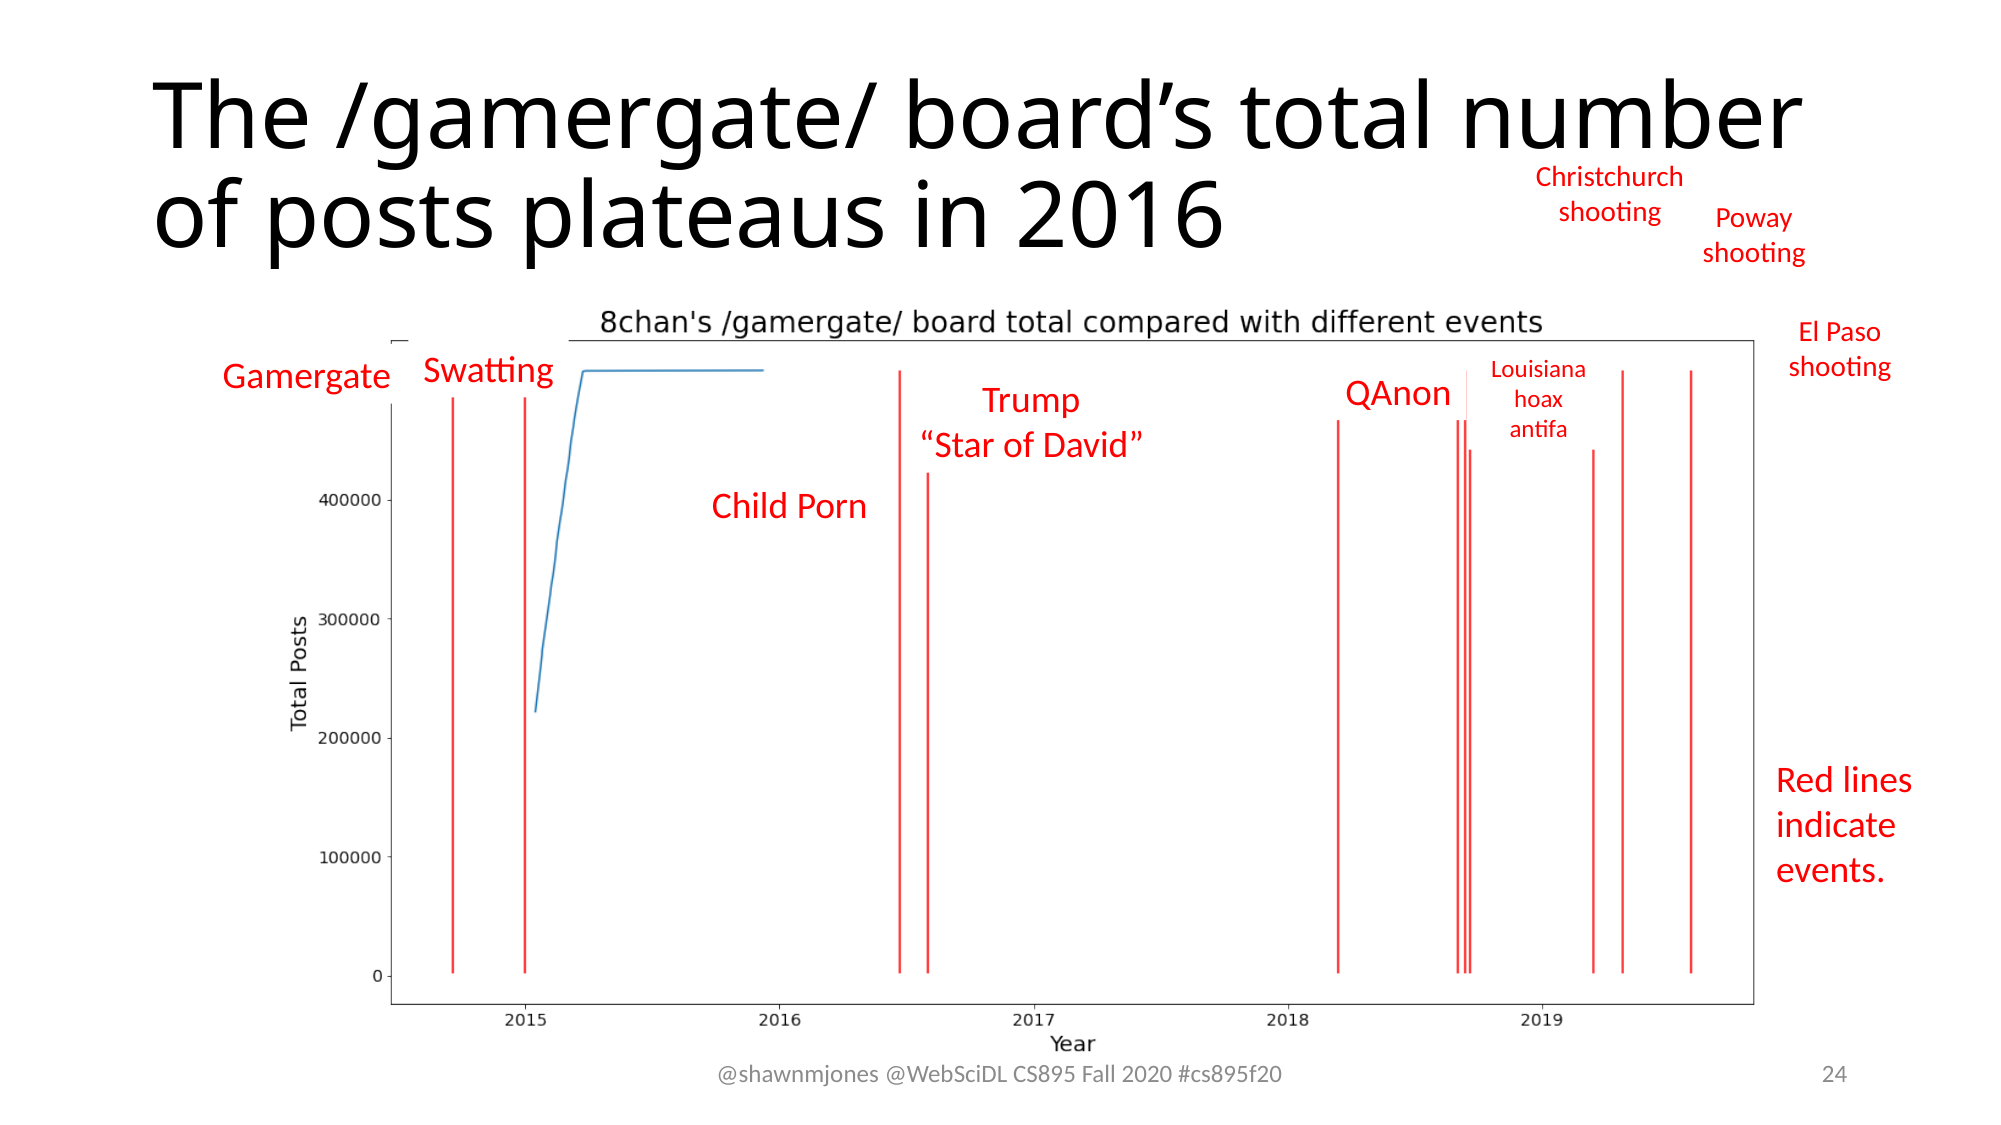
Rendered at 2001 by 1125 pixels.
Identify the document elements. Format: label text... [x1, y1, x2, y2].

picture [282, 301, 1762, 1065]
text_box Christchurch shooting [1521, 150, 1699, 235]
slide_number 24 [1412, 1042, 1863, 1103]
text_box El Paso shooting [1773, 304, 1907, 390]
text_box Red lines indicate events. [1762, 747, 1939, 898]
footer @shawnmjones @WebSciDL CS895 Fall 2020 #cs895f20 [662, 1065, 1338, 1103]
text_box Poway shooting [1687, 191, 1821, 277]
text_box Gamergate [207, 343, 282, 404]
title The /gamergate/ board’s total number of posts plateaus in 2016 [137, 59, 1863, 278]
